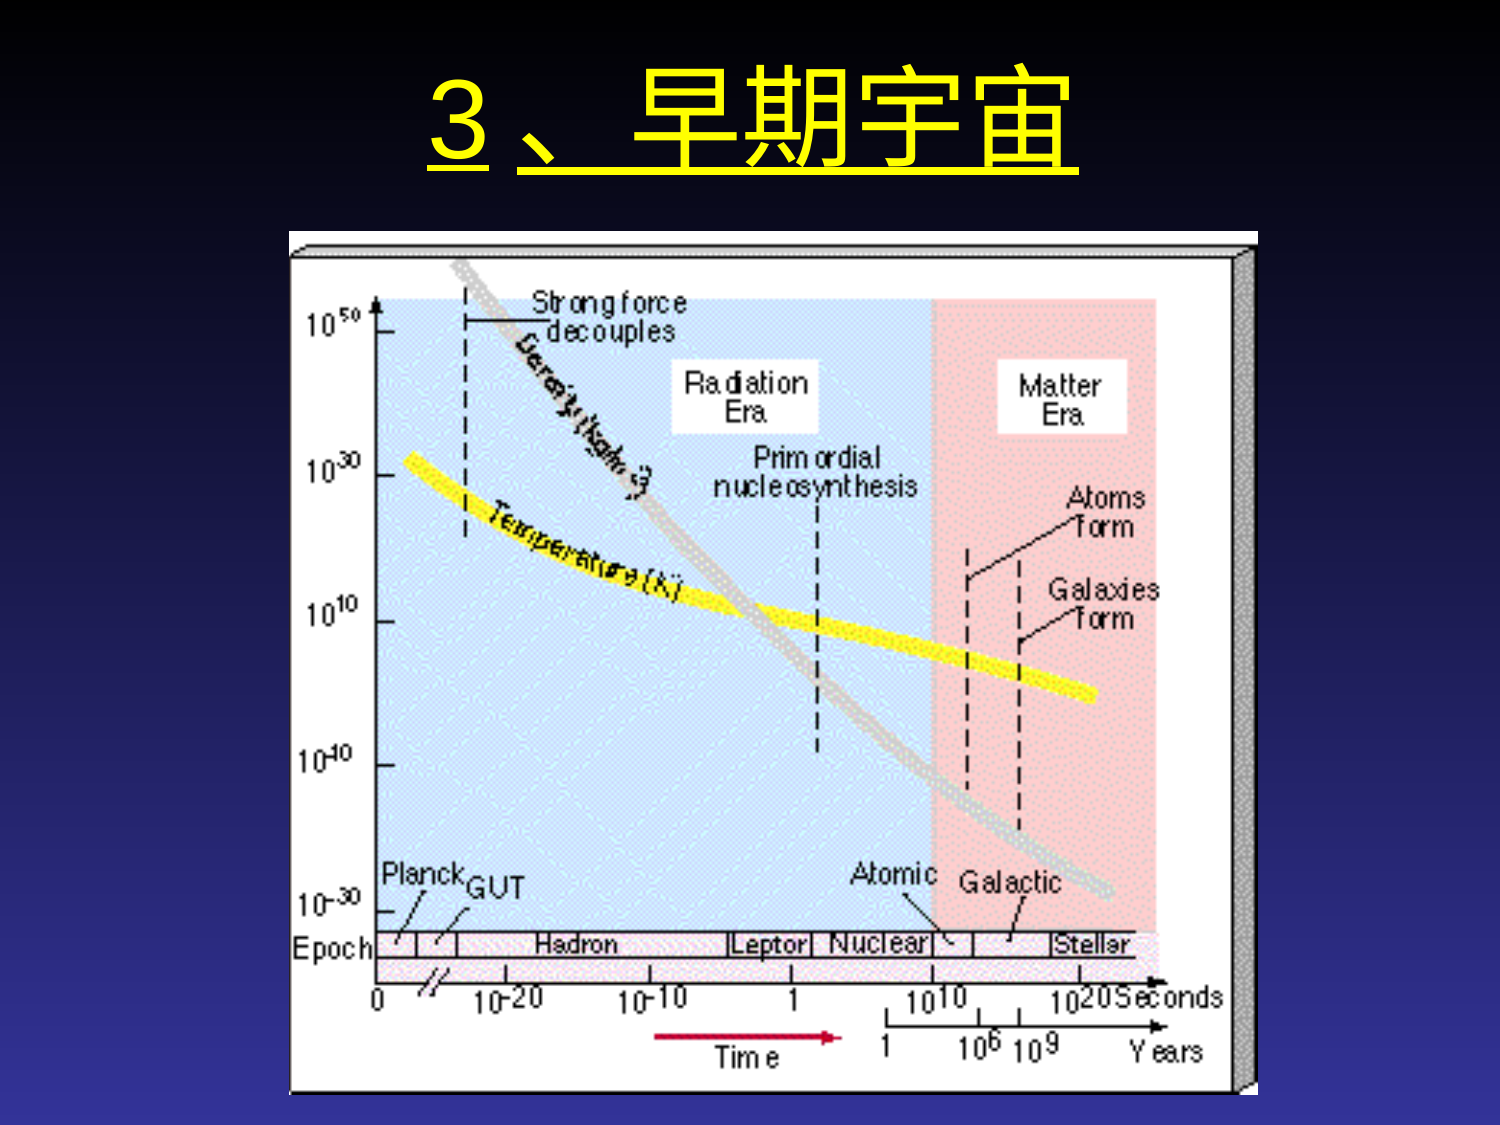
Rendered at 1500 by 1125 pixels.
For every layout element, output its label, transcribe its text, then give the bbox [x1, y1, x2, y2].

title 3、早期宇宙 [53, 31, 1454, 197]
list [289, 231, 1258, 1095]
